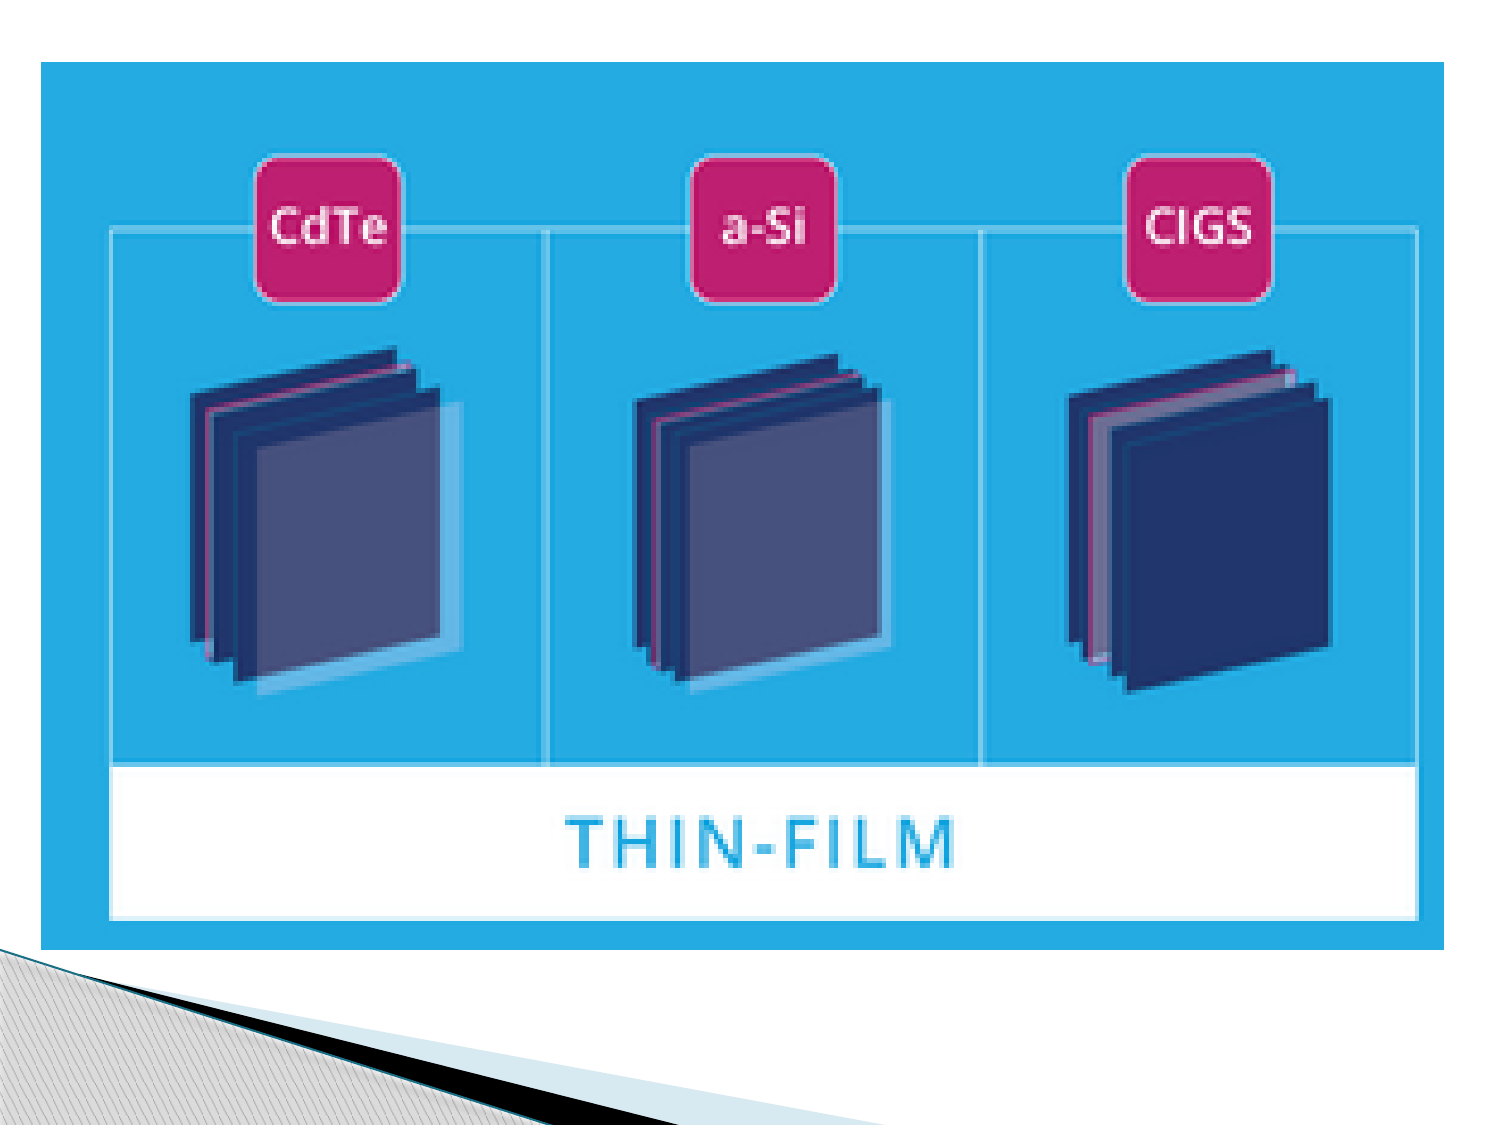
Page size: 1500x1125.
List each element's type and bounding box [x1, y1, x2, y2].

picture [37, 62, 1444, 951]
